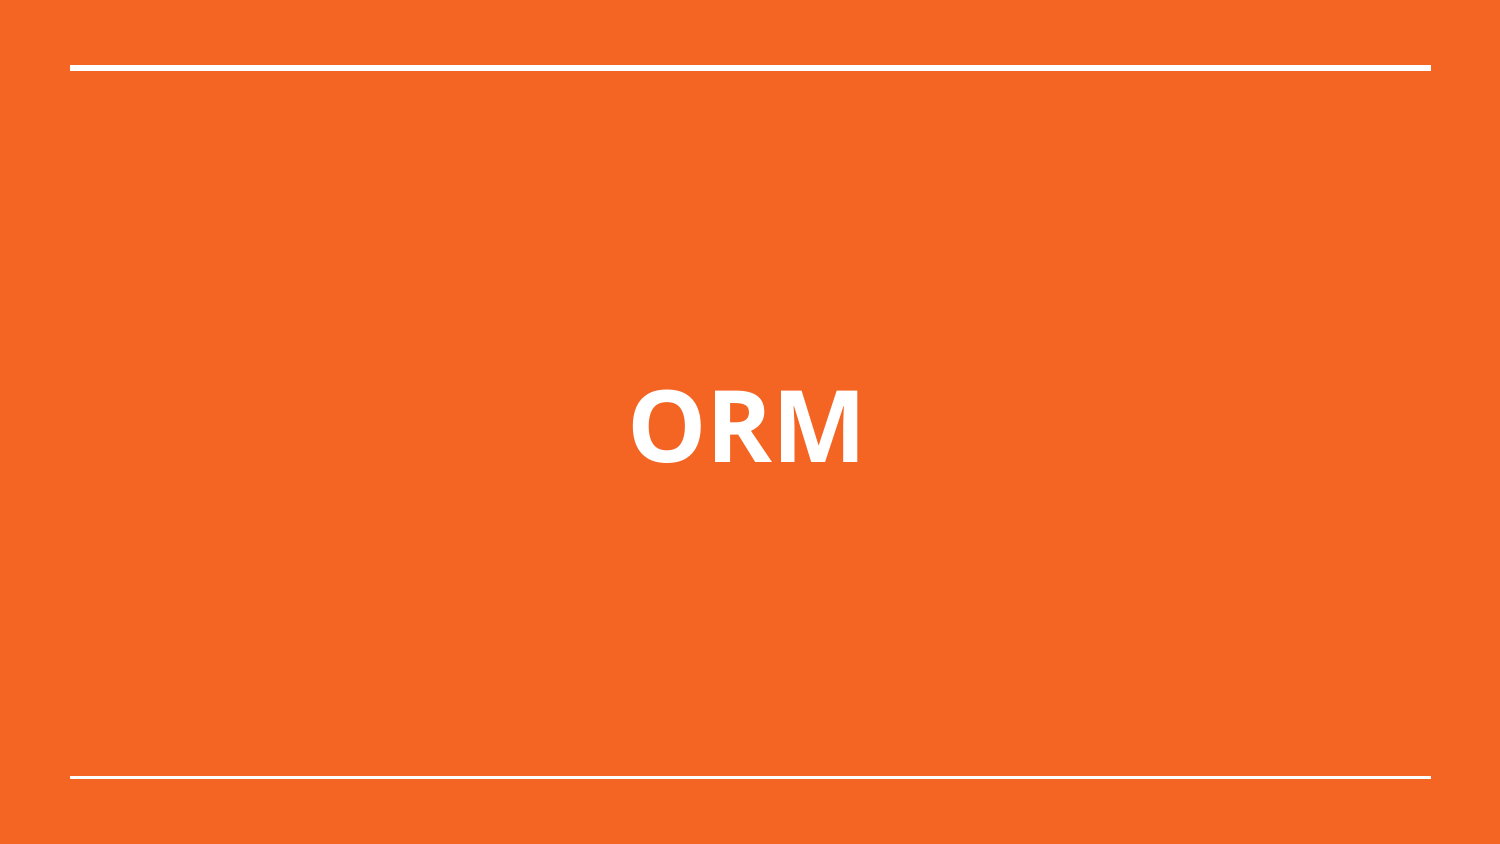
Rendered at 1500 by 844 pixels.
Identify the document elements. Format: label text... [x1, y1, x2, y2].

title ORM [66, 296, 1428, 550]
